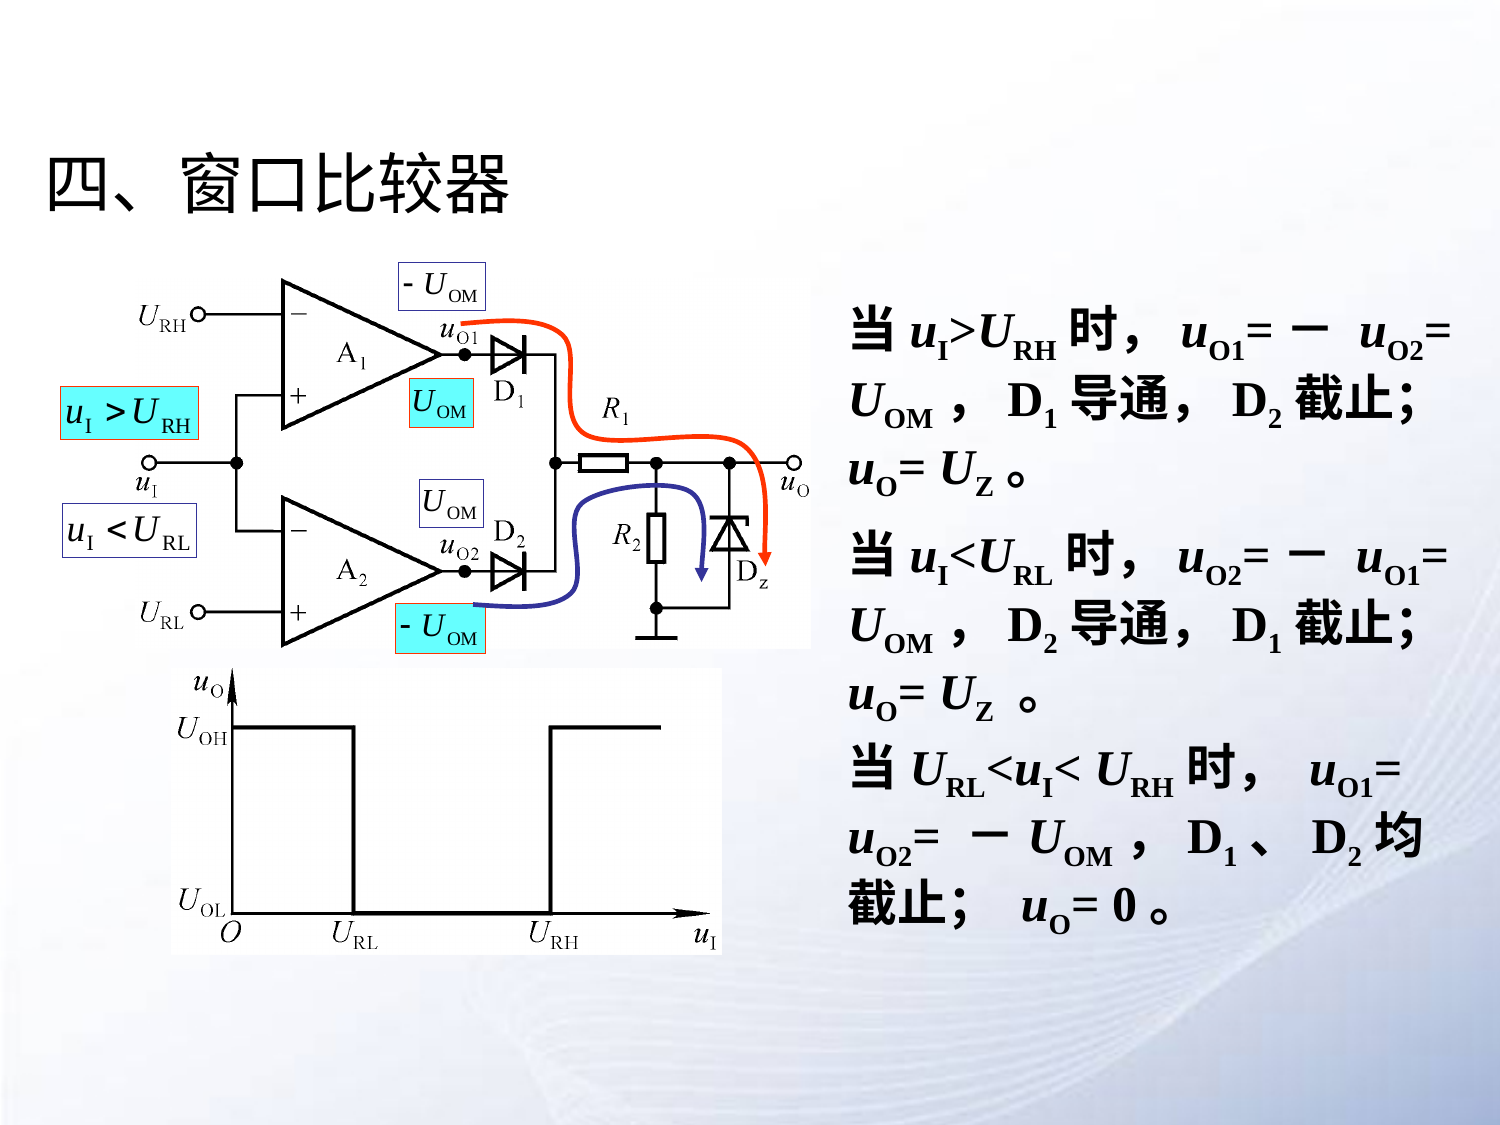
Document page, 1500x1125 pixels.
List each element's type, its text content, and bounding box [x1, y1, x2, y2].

picture [0, 0, 1500, 1125]
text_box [397, 262, 486, 529]
text_box 当URL<uI< URH时， uO1= uO2= －UOM，D1、D2均截止； uO= 0。 [832, 727, 1471, 948]
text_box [490, 278, 811, 649]
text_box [135, 278, 392, 649]
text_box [394, 533, 486, 654]
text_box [61, 503, 197, 558]
title 四、窗口比较器 [29, 125, 755, 239]
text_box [60, 385, 199, 440]
text_box 当uI>URH时，uO1=－ uO2= UOM，D1导通，D2截止； uO= UZ。 [832, 290, 1471, 510]
text_box 当uI<URL时，uO2=－ uO1= UOM，D2导通，D1截止； uO= UZ 。 [832, 515, 1471, 727]
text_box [170, 668, 722, 956]
